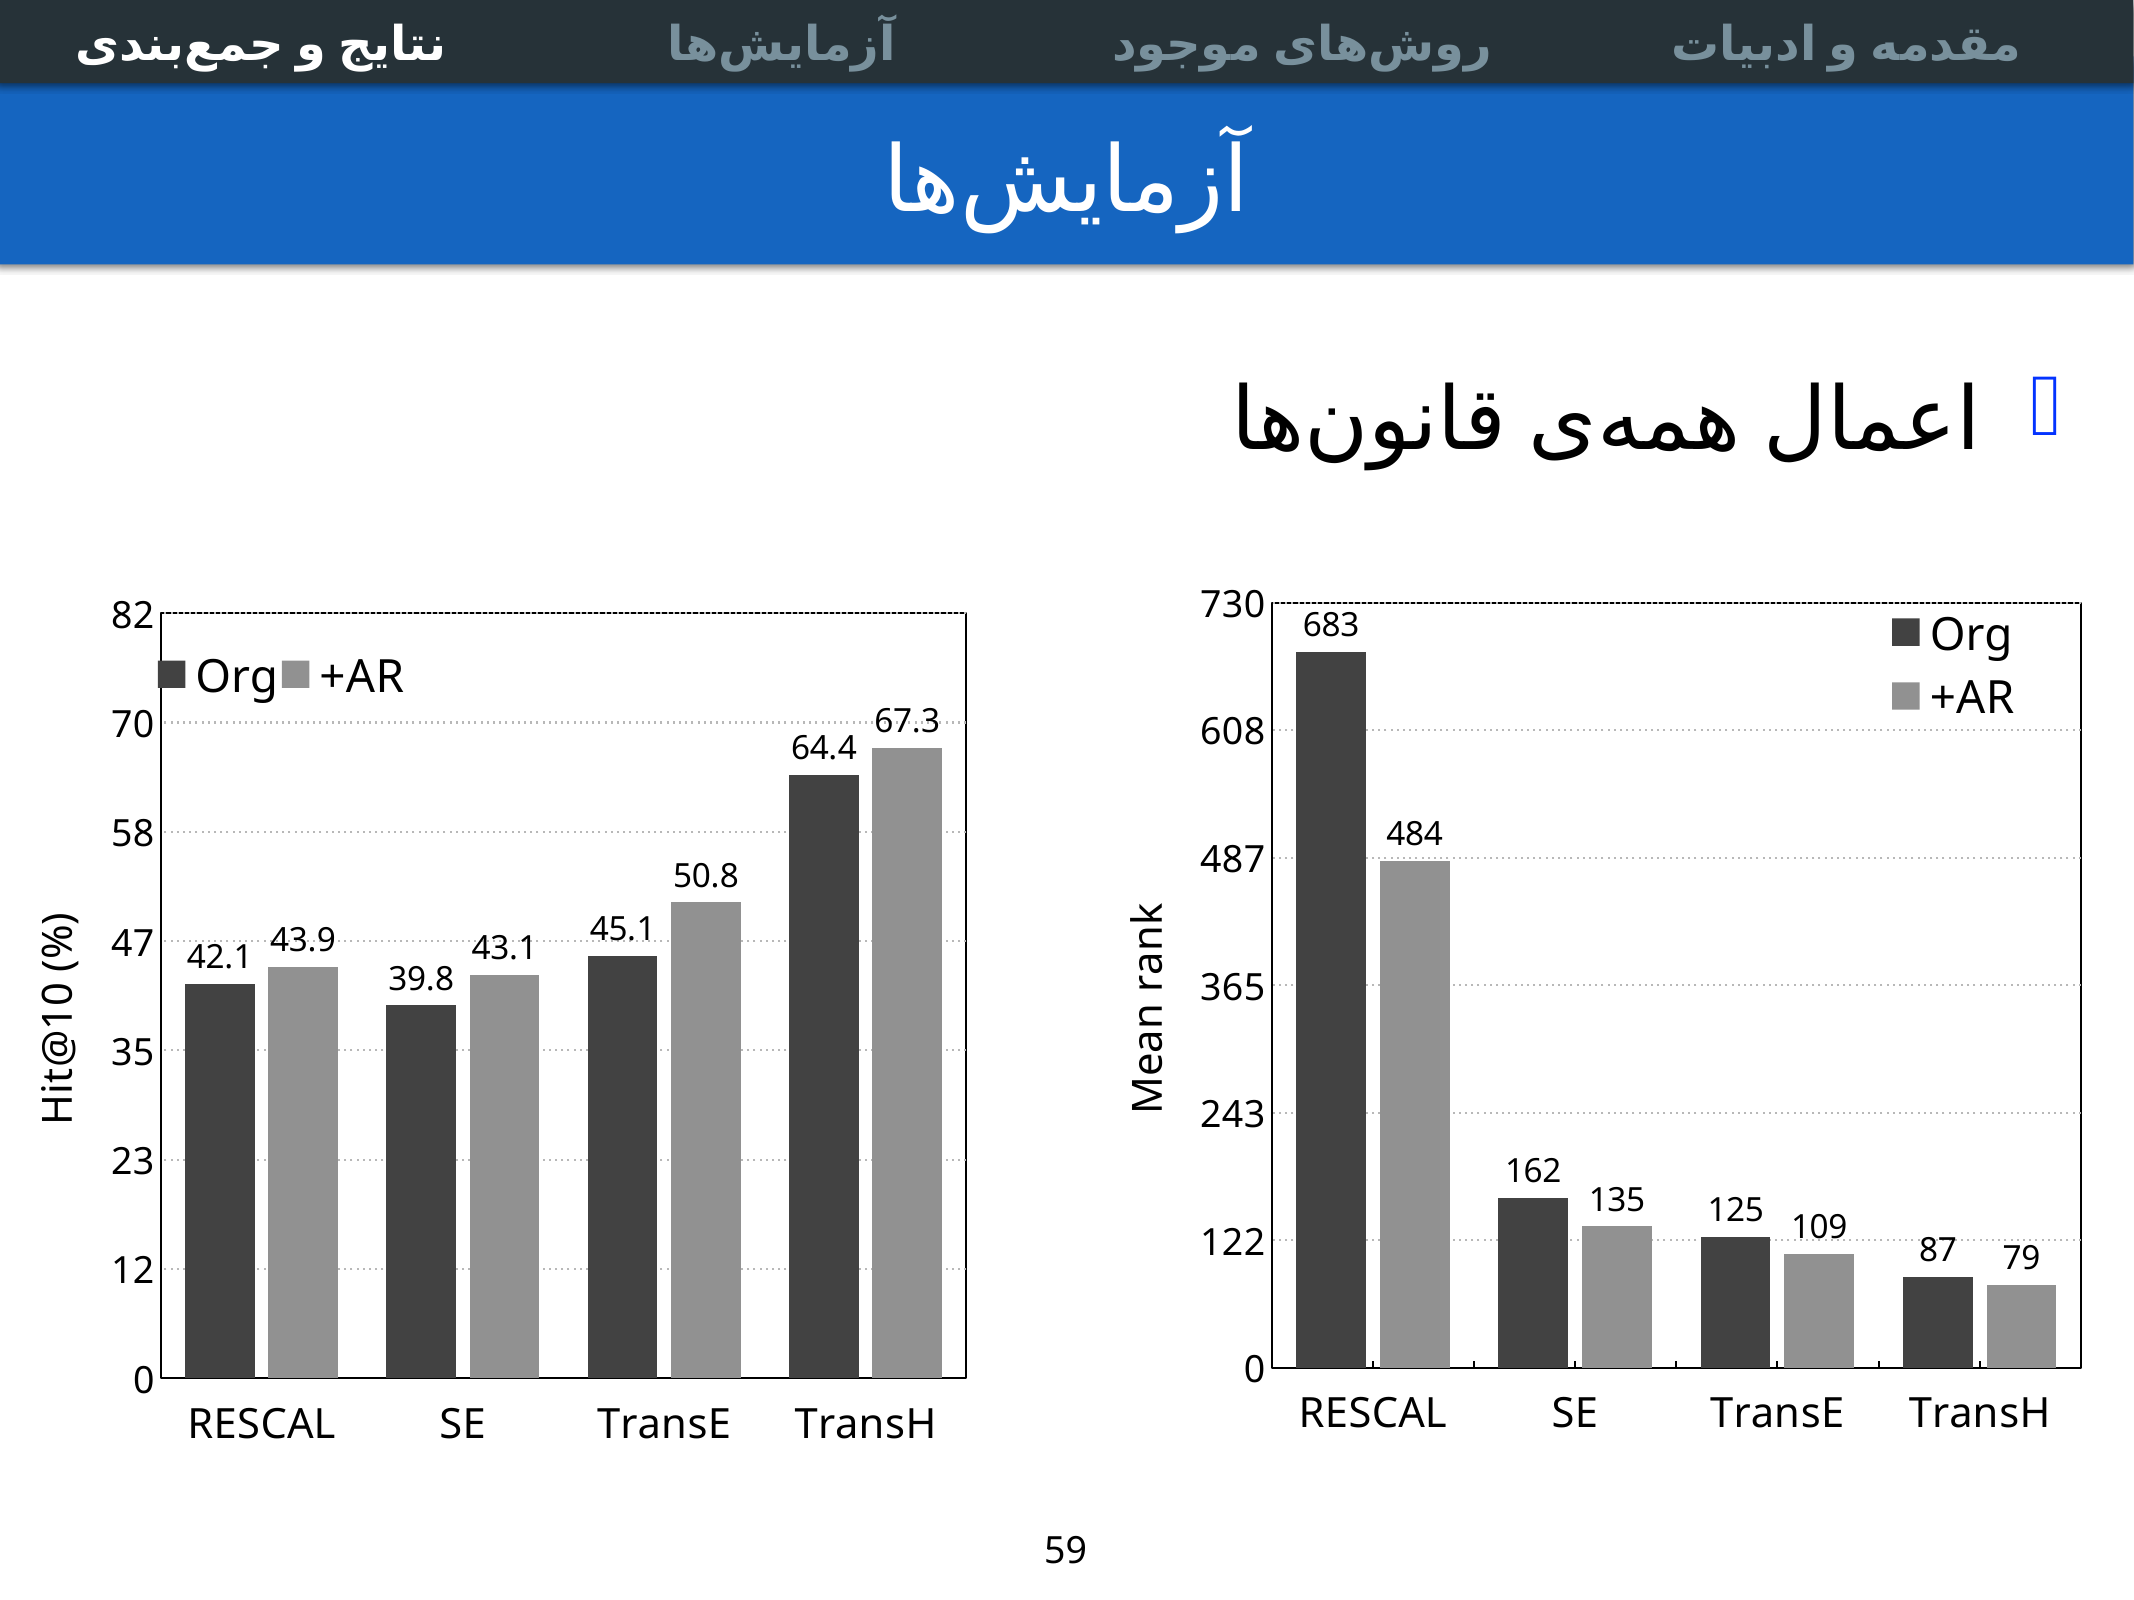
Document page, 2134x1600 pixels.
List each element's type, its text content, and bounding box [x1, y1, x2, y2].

text_box نتایج و جمع‌بندی [1, 4, 521, 79]
text_box اعمال همه‌ی قانون‌ها [723, 353, 2071, 476]
text_box آزمایش‌ها [521, 4, 1041, 79]
title آزمایش‌ها [155, 83, 1978, 267]
chart [13, 562, 972, 1458]
chart [1103, 552, 2128, 1451]
text_box مقدمه و ادبیات [1561, 4, 2132, 79]
slide_number 59 [1034, 1517, 1097, 1581]
text_box روش‌های موجود [1041, 4, 1561, 79]
